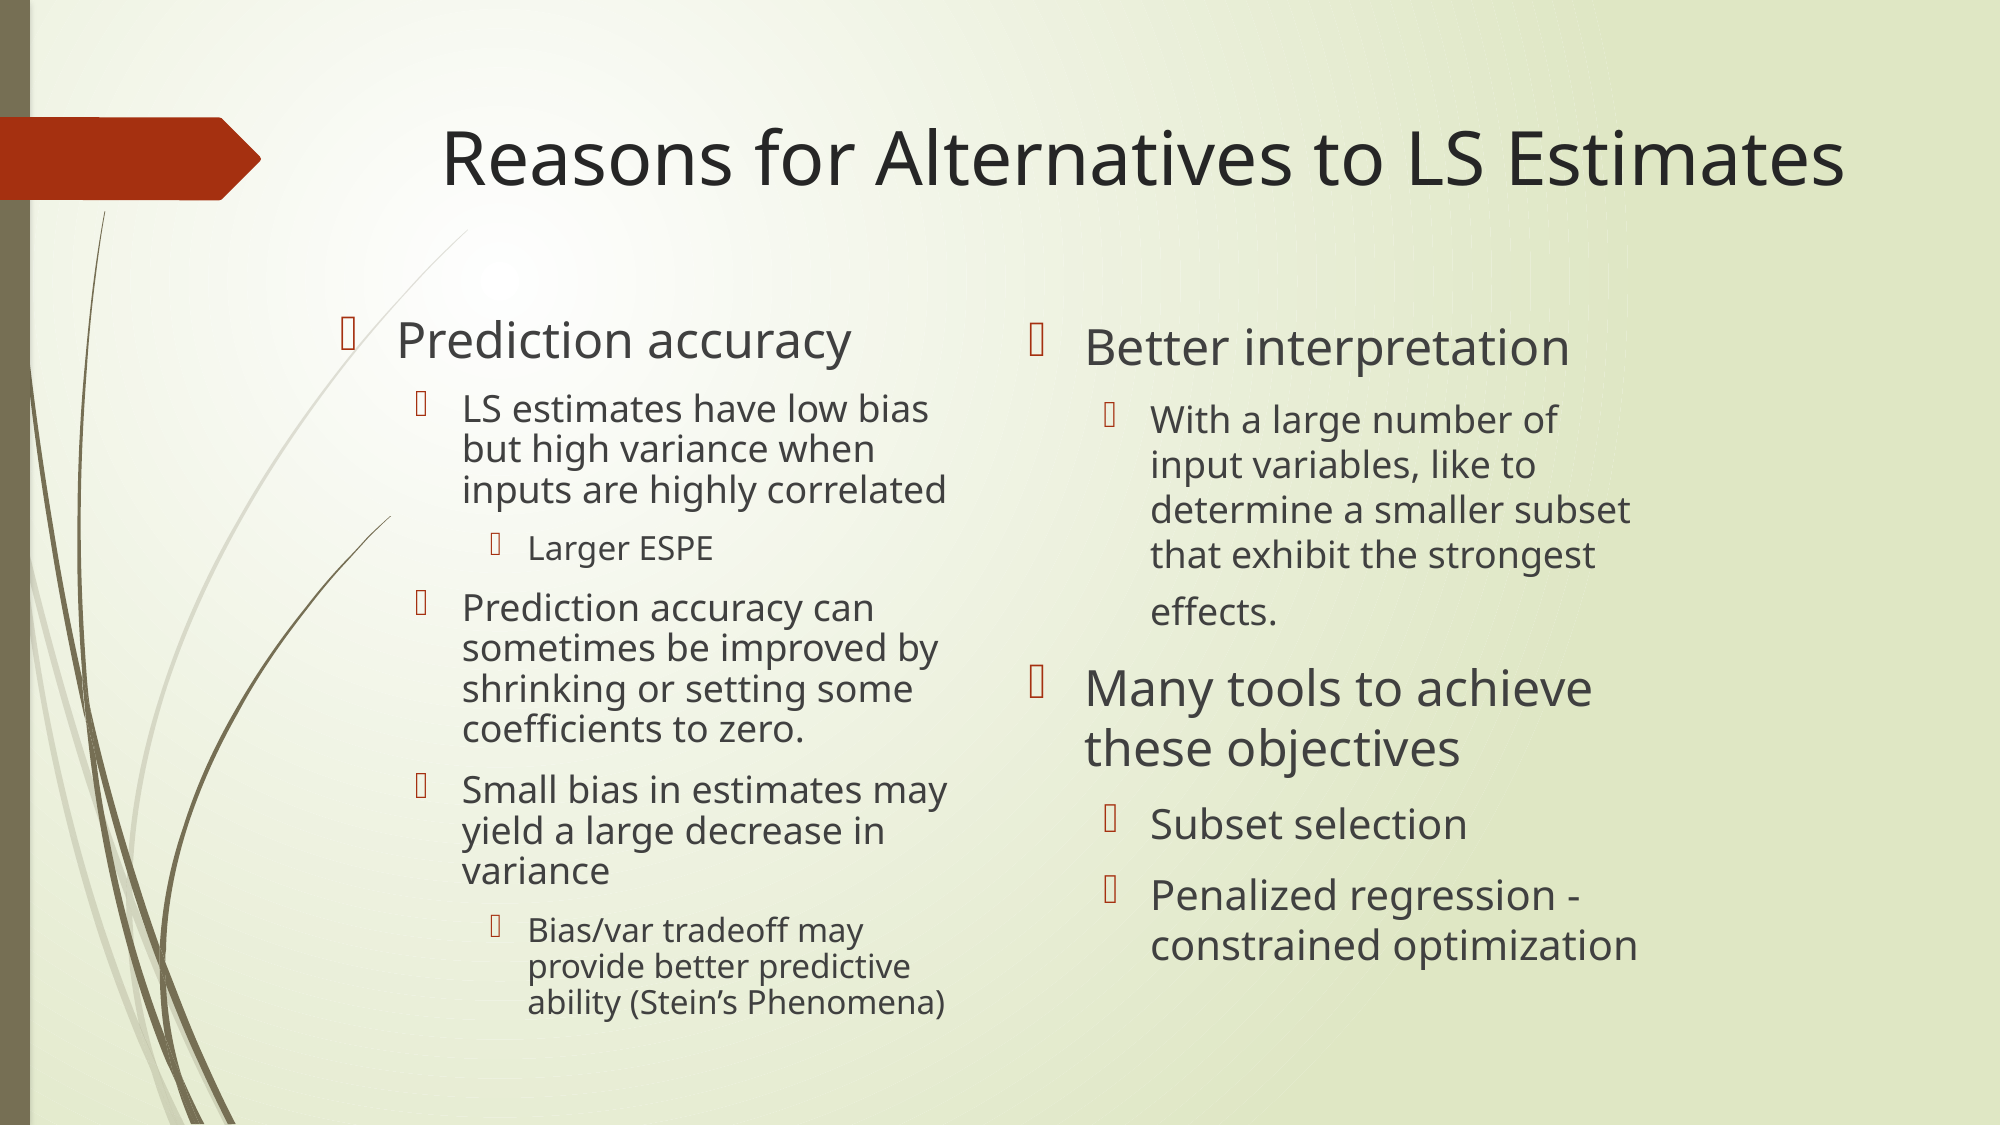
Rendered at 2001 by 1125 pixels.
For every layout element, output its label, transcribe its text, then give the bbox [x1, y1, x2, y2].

title Reasons for Alternatives to LS Estimates [425, 102, 1888, 313]
list Prediction accuracy LS estimates have low bias but high variance when inputs are highly correlated Larger ESPE Prediction accuracy can sometimes be improved by shrinking or setting some coefficients to zero. Small bias in estimates may yield a large decrease in variance Bias/var tradeoff may provide better predictive ability (Stein’s Phenomena) [324, 307, 987, 1050]
list Better interpretation With a large number of input variables, like to determine a smaller subset that exhibit the strongest effects. Many tools to achieve these objectives Subset selection Penalized regression -constrained optimization [1013, 307, 1675, 1050]
